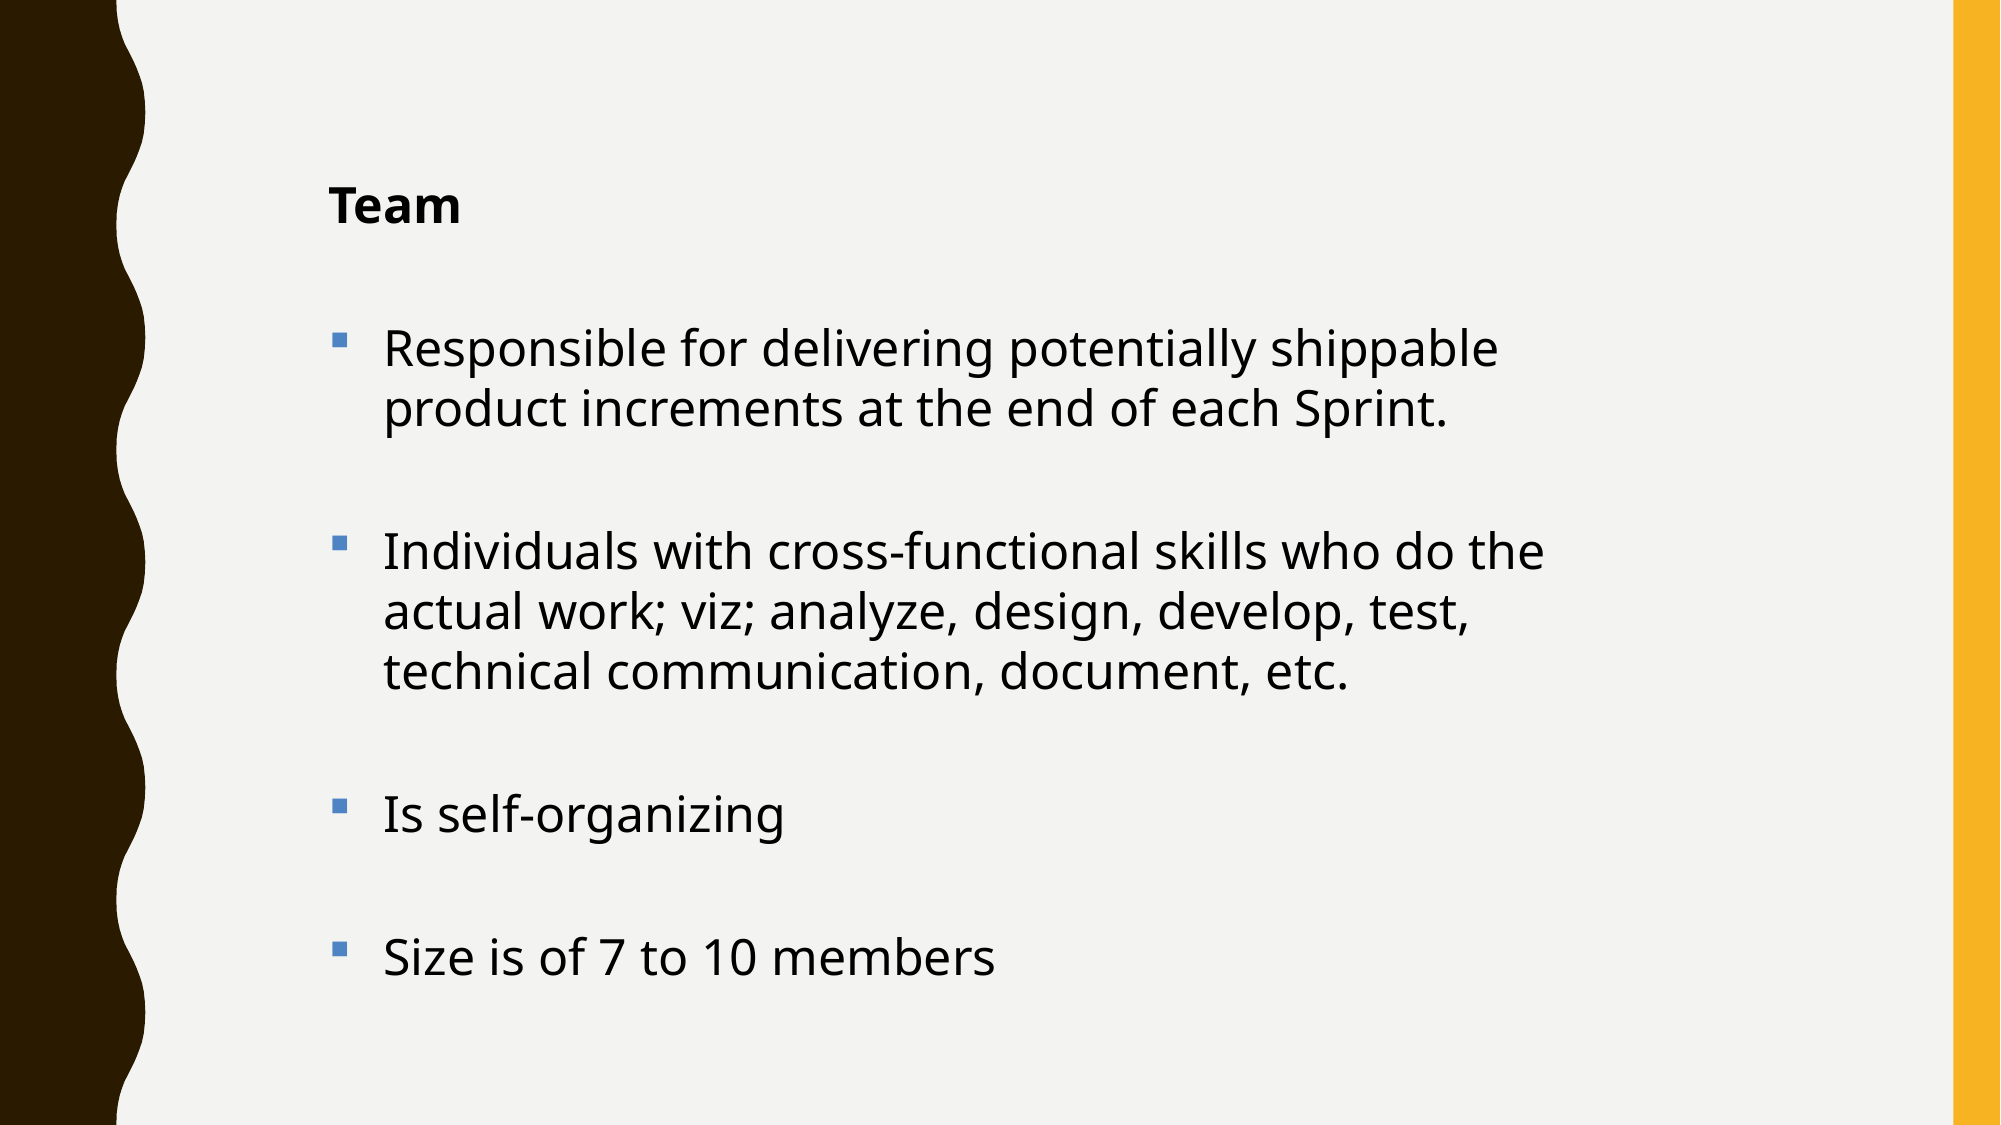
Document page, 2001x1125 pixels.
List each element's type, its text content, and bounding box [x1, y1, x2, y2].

text_box Team Responsible for delivering potentially shippable product increments at the end of each Sprint. Individuals with cross-functional skills who do the actual work; viz; analyze, design, develop, test, technical communication, document, etc. Is self-organizing Size is of 7 to 10 members [312, 166, 1703, 993]
